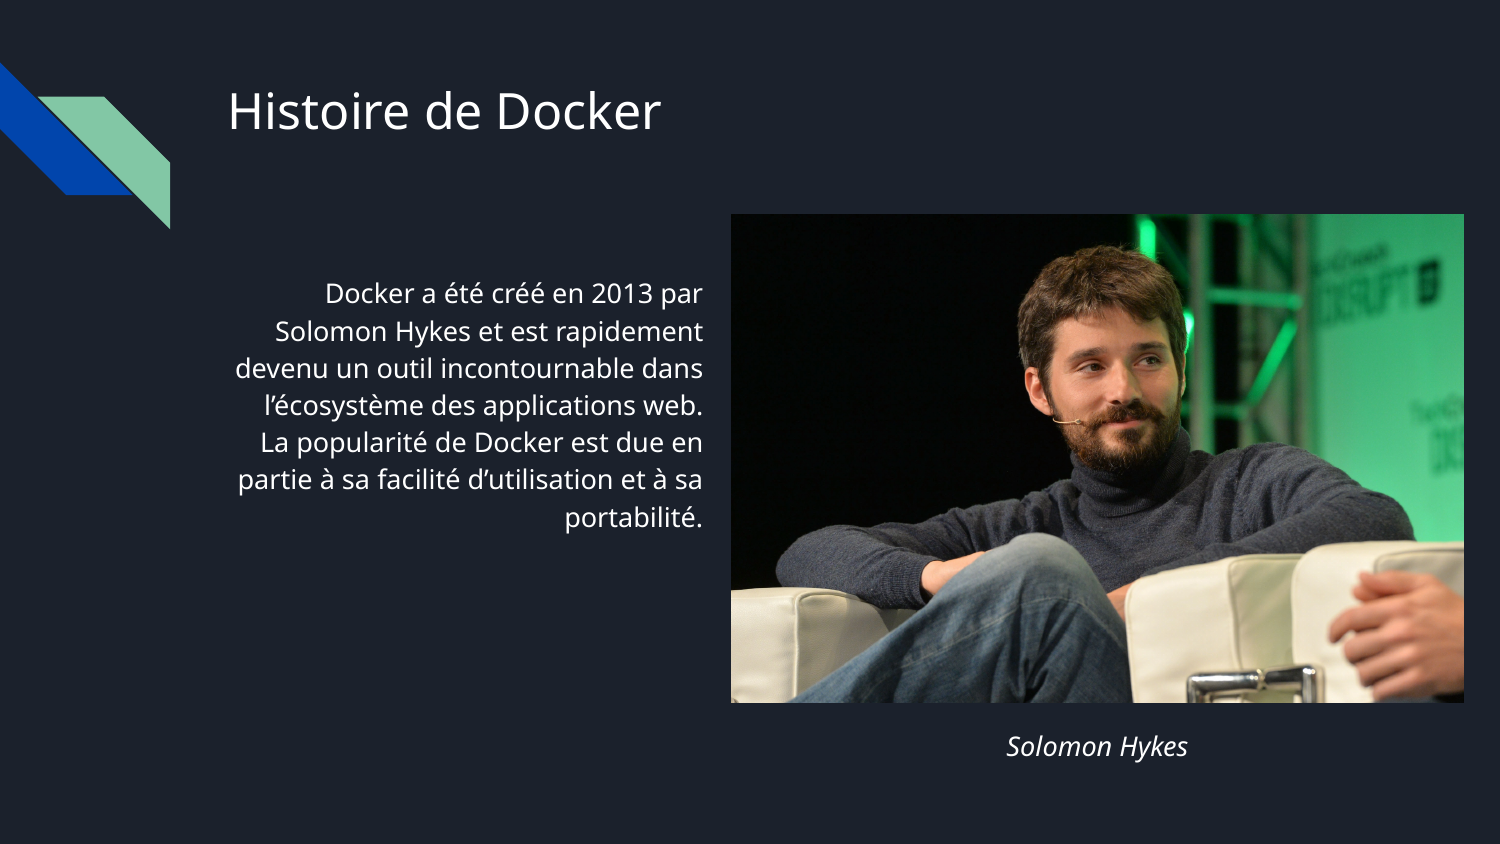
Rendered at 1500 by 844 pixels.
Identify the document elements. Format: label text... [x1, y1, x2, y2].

list Docker a été créé en 2013 par Solomon Hykes et est rapidement devenu un outil incontournable dans l’écosystème des applications web. La popularité de Docker est due en partie à sa facilité d’utilisation et à sa portabilité. [212, 257, 719, 735]
text_box Solomon Hykes [920, 714, 1274, 744]
title Histoire de Docker [212, 64, 1368, 215]
picture [731, 214, 1464, 703]
